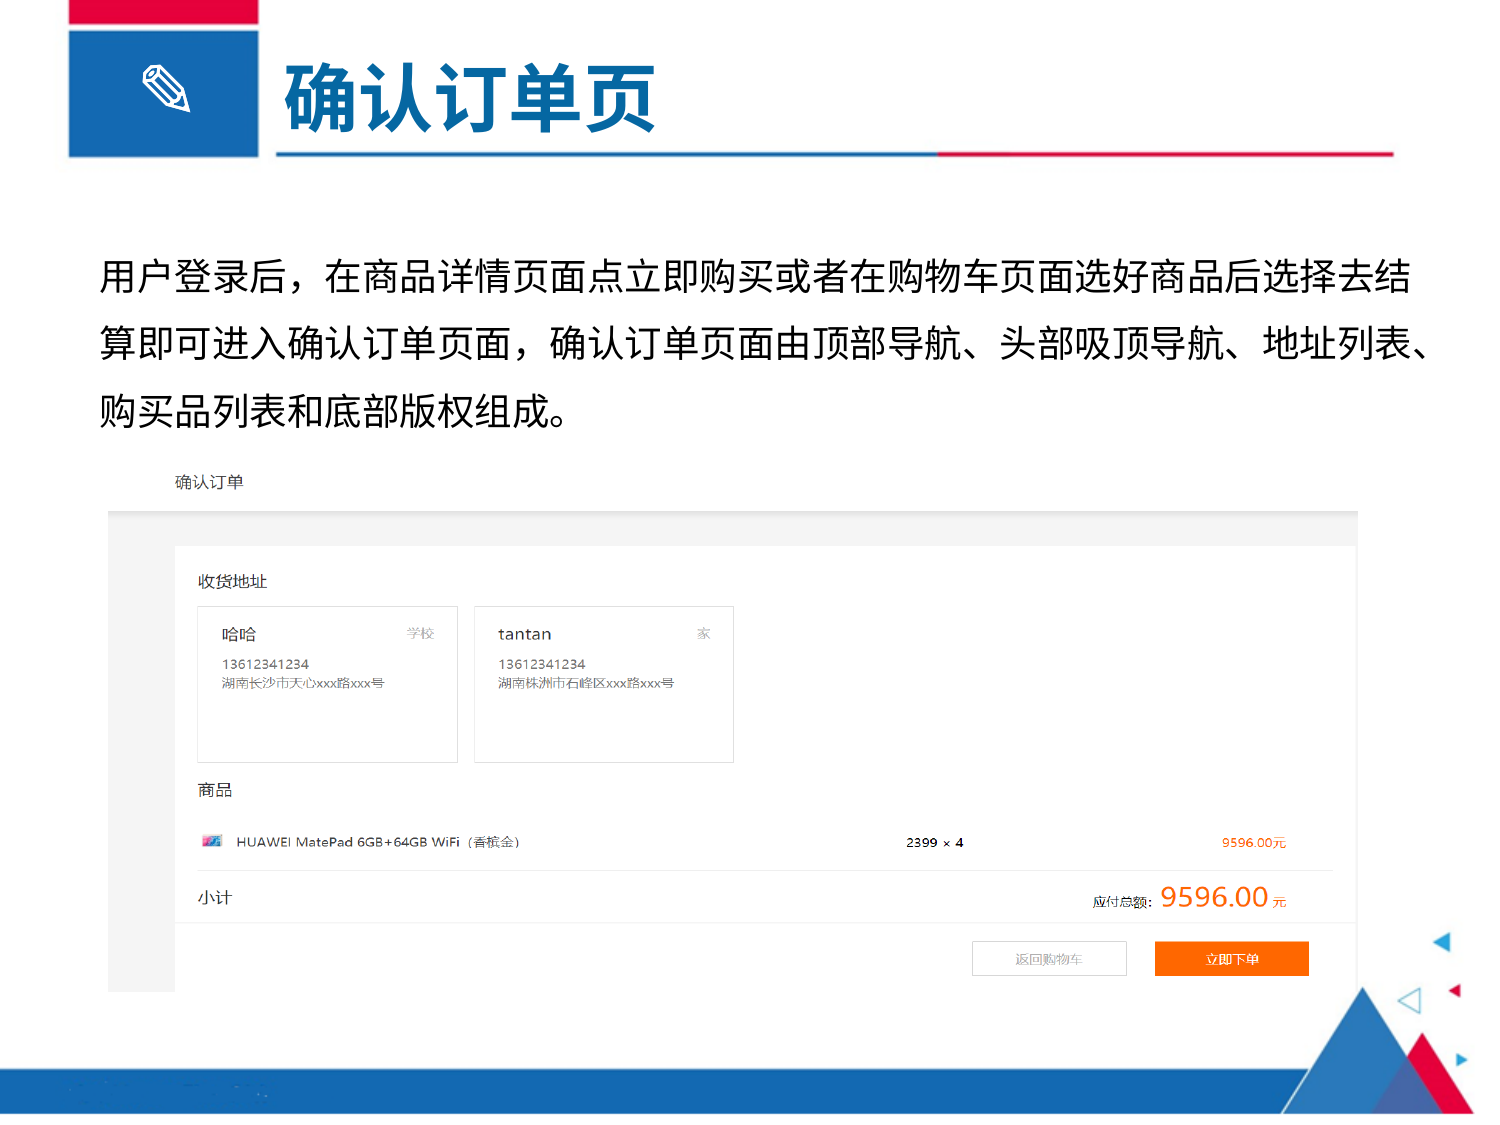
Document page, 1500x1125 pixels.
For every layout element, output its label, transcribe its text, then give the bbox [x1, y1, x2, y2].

text_box 确认订单页 [268, 35, 1500, 158]
picture [0, 0, 1500, 1125]
text_box 用户登录后，在商品详情页面点立即购买或者在购物车页面选好商品后选择去结算即可进入确认订单页面，确认订单页面由顶部导航、头部吸顶导航、地址列表、购买品列表和底部版权组成。 [85, 222, 1438, 441]
